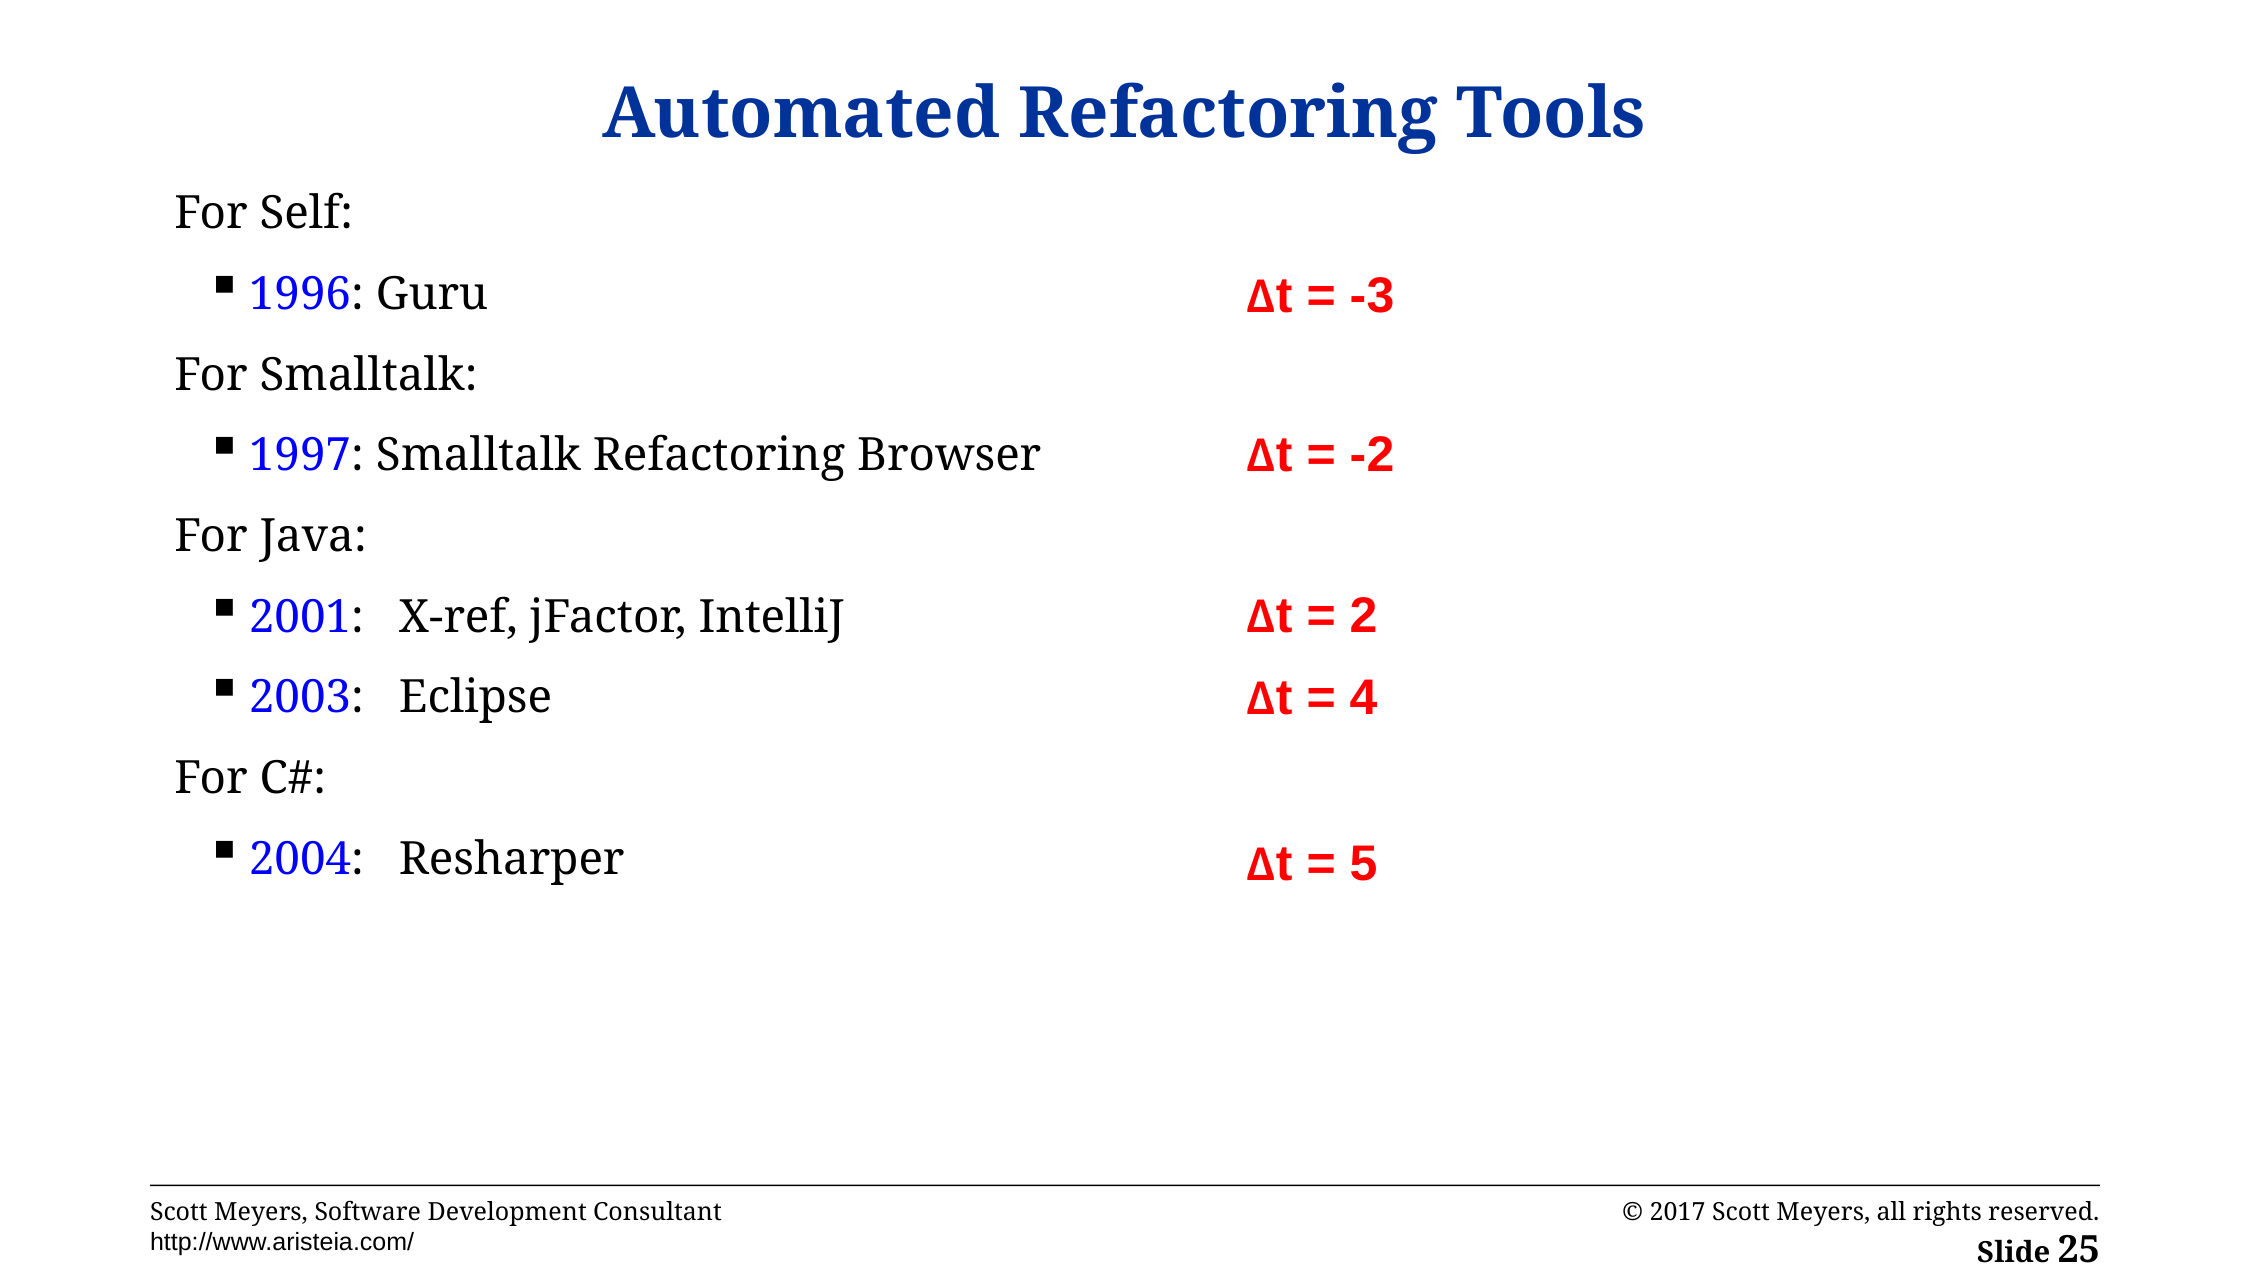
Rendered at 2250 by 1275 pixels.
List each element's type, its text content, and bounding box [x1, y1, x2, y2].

footer Scott Meyers, Software Development Consultant http://www.aristeia.com/ [150, 1195, 1220, 1256]
list For Self: 1996: Guru For Smalltalk: 1997: Smalltalk Refactoring Browser For Java: 2001: X-ref, jFactor, IntelliJ 2003: Eclipse For C#: 2004: Resharper [174, 189, 2076, 892]
title Automated Refactoring Tools [150, 66, 2100, 153]
text_box Δt = 2 [1231, 566, 1423, 649]
slide_number © 2017 Scott Meyers, all rights reserved. Slide 25 [1304, 1195, 2100, 1270]
text_box Δt = 5 [1231, 815, 1423, 906]
text_box Δt = -2 [1231, 406, 1423, 496]
text_box Δt = -3 [1231, 246, 1423, 337]
text_box Δt = 4 [1231, 649, 1423, 740]
